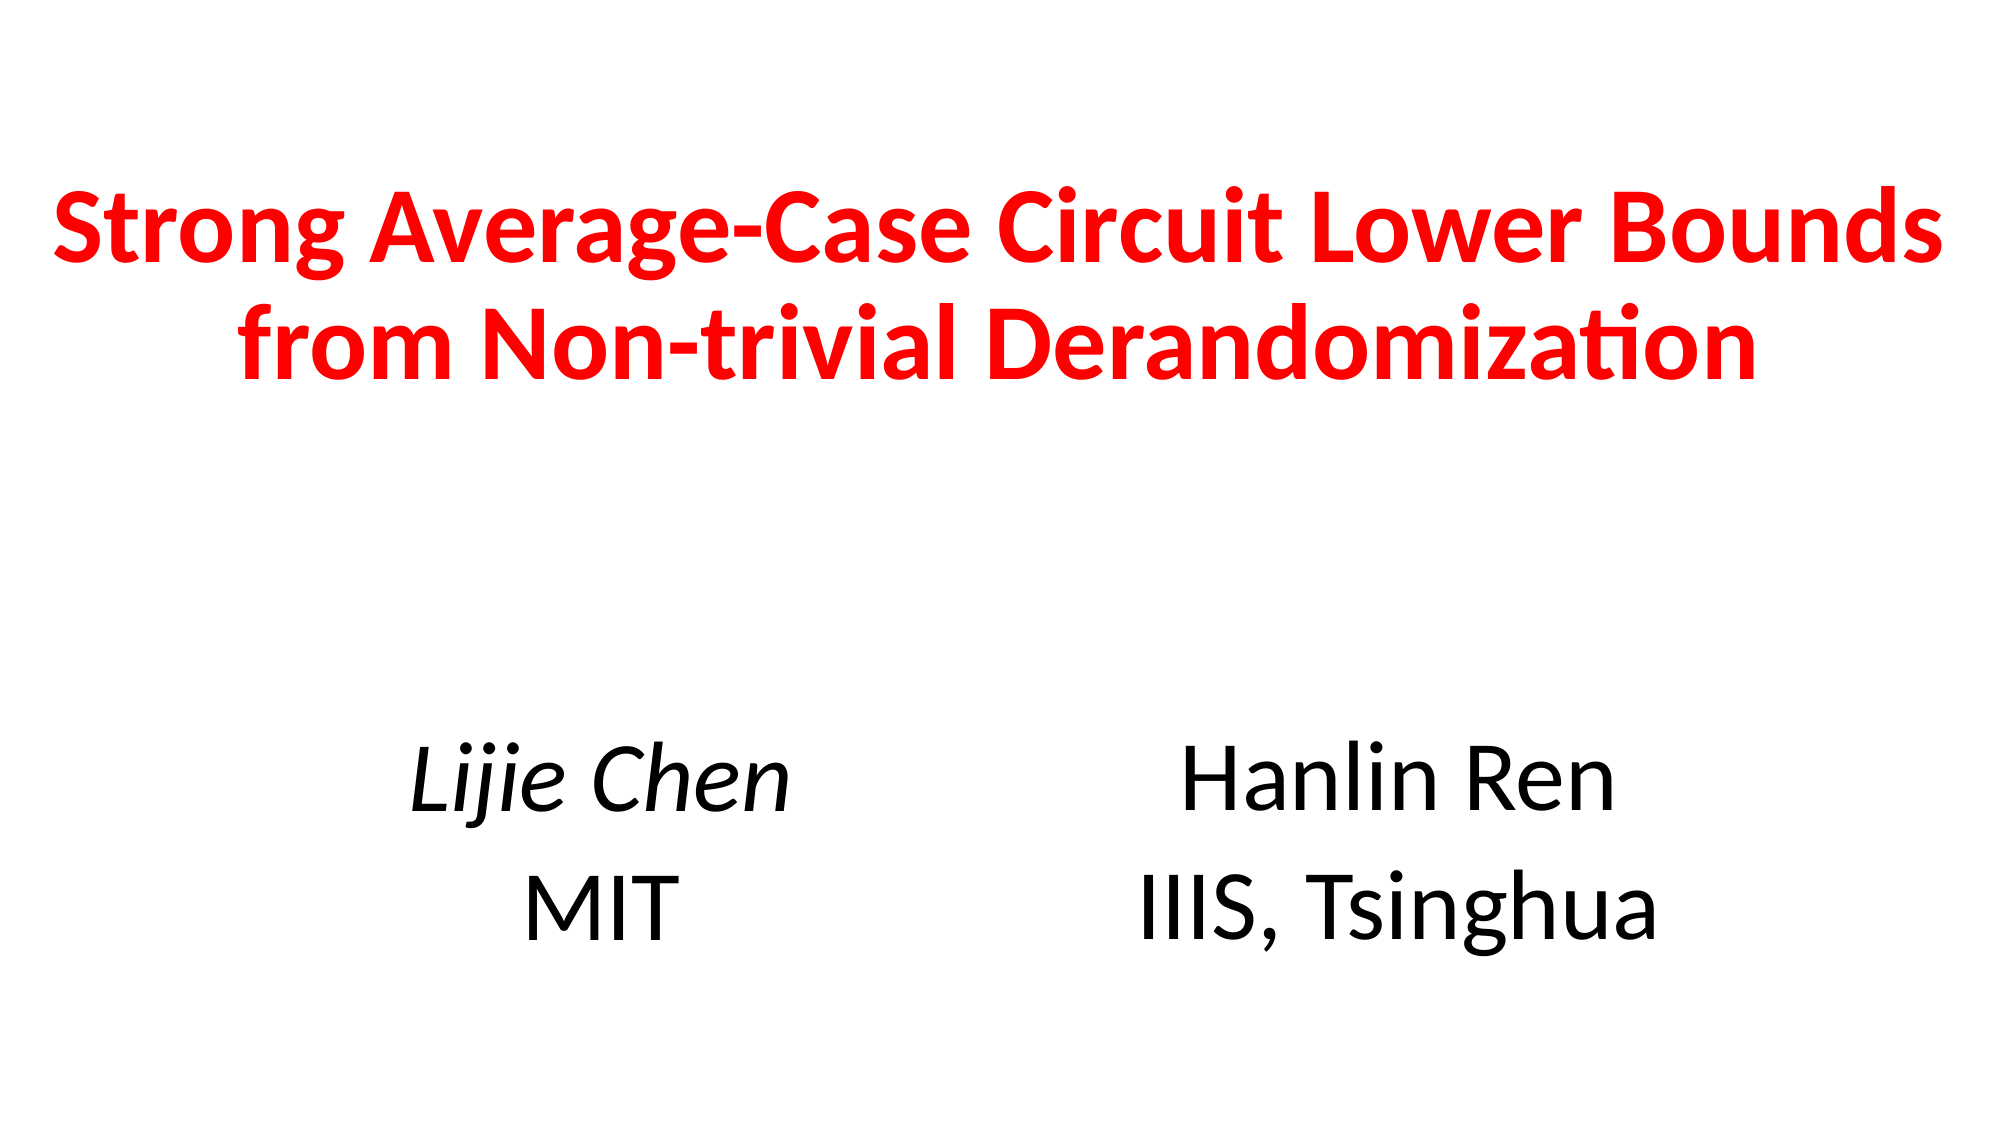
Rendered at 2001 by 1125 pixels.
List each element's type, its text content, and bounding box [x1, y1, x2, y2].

subtitle Lijie Chen MIT [318, 717, 884, 956]
title Strong Average-Case Circuit Lower Bounds from Non-trivial Derandomization [0, 139, 2000, 411]
text_box Hanlin Ren IIIS, Tsinghua [1116, 716, 1682, 954]
